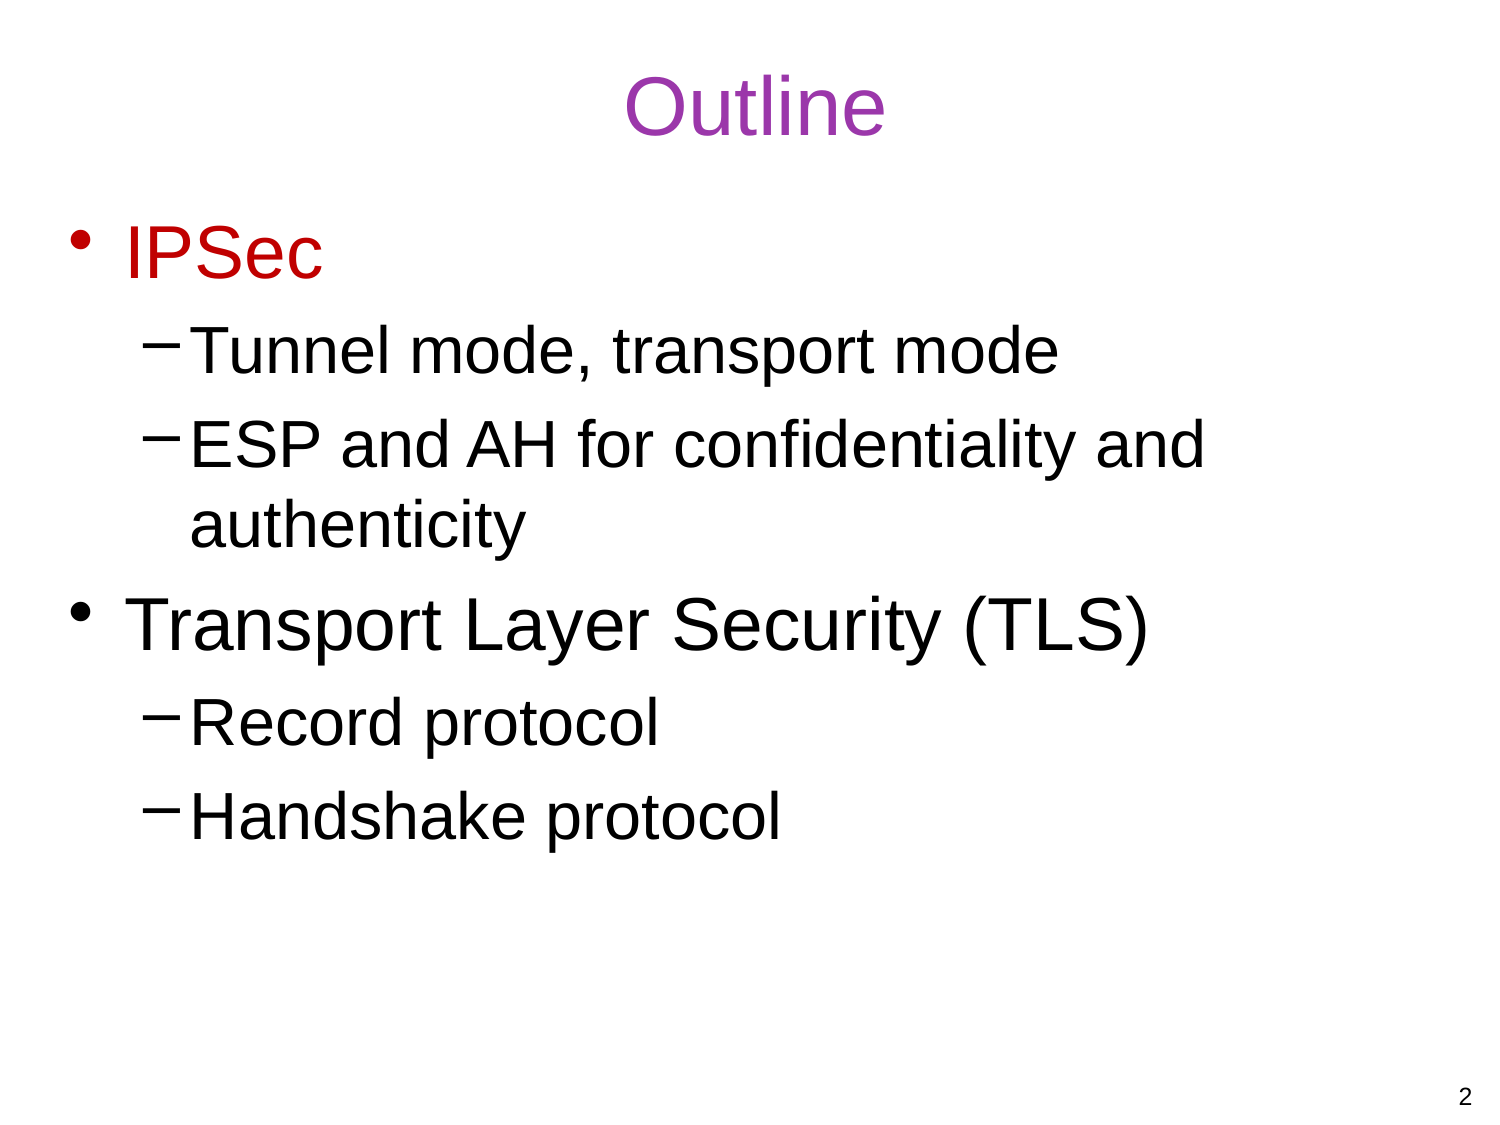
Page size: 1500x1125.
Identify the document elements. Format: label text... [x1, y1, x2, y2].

title Outline [52, 30, 1459, 174]
list IPSec Tunnel mode, transport mode ESP and AH for confidentiality and authenticity Transport Layer Security (TLS) Record protocol Handshake protocol [52, 196, 1459, 1059]
slide_number 2 [1137, 1073, 1488, 1114]
